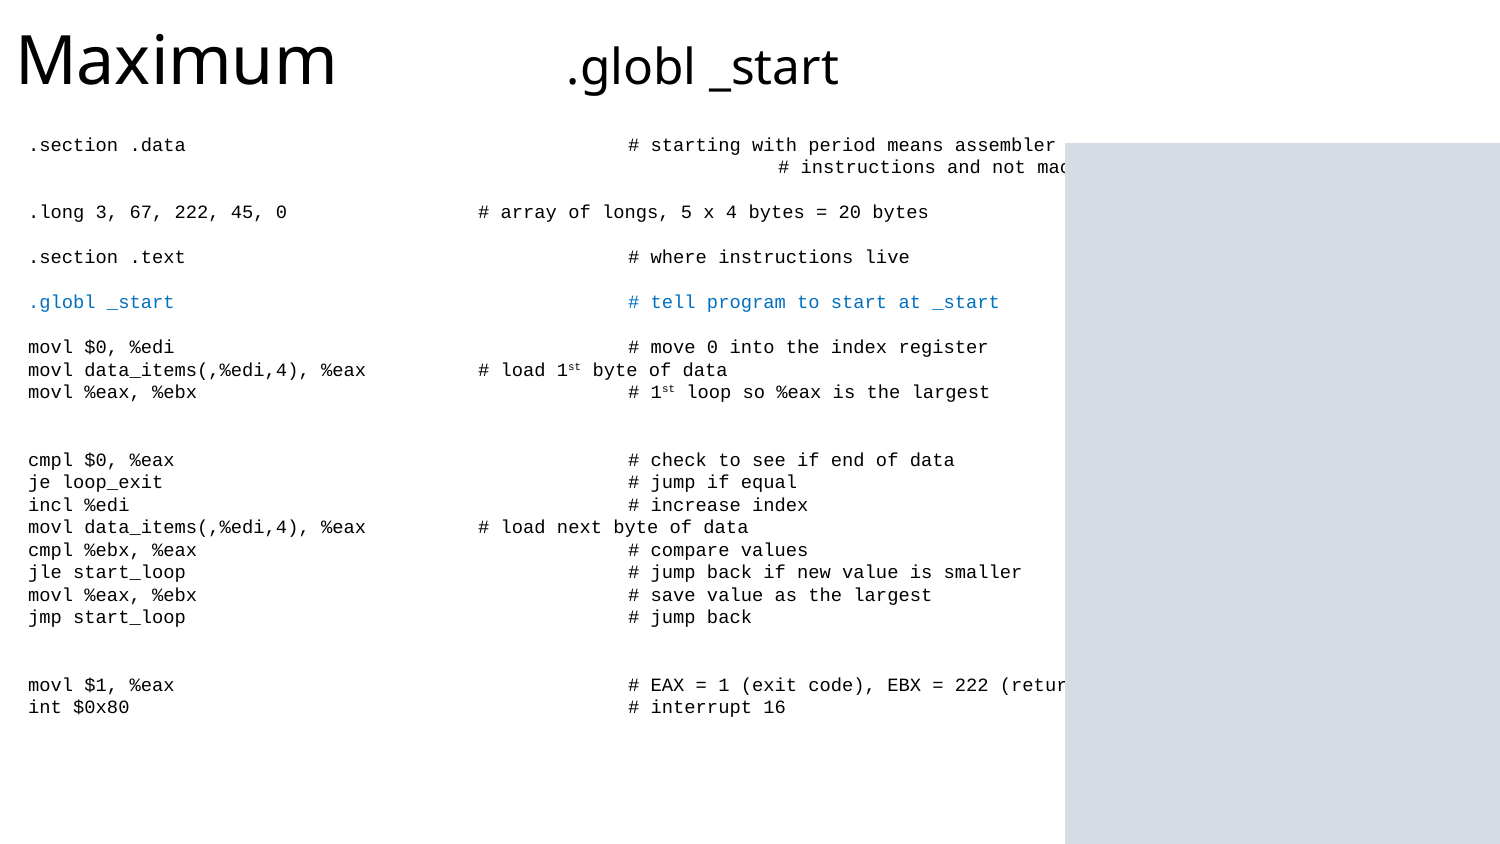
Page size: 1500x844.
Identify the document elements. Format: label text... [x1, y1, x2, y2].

title Maximum .globl _start [0, 0, 1500, 143]
text_box .section .data # starting with period means assembler # instructions and not machine code data_items: .long 3, 67, 222, 45, 0 # array of longs, 5 x 4 bytes = 20 bytes .section .text # where instructions live .globl _start # tell program to start at _start _start: movl $0, %edi # move 0 into the index register movl data_items(,%edi,4), %eax # load 1st byte of data movl %eax, %ebx # 1st loop so %eax is the largest start_loop: cmpl $0, %eax # check to see if end of data je loop_exit # jump if equal incl %edi # increase index movl data_items(,%edi,4), %eax # load next byte of data cmpl %ebx, %eax # compare values jle start_loop # jump back if new value is smaller movl %eax, %ebx # save value as the largest jmp start_loop # jump back loop_exit: movl $1, %eax # EAX = 1 (exit code), EBX = 222 (return value) int $0x80 # interrupt 16 [0, 124, 1187, 725]
text_box [1065, 143, 1500, 844]
